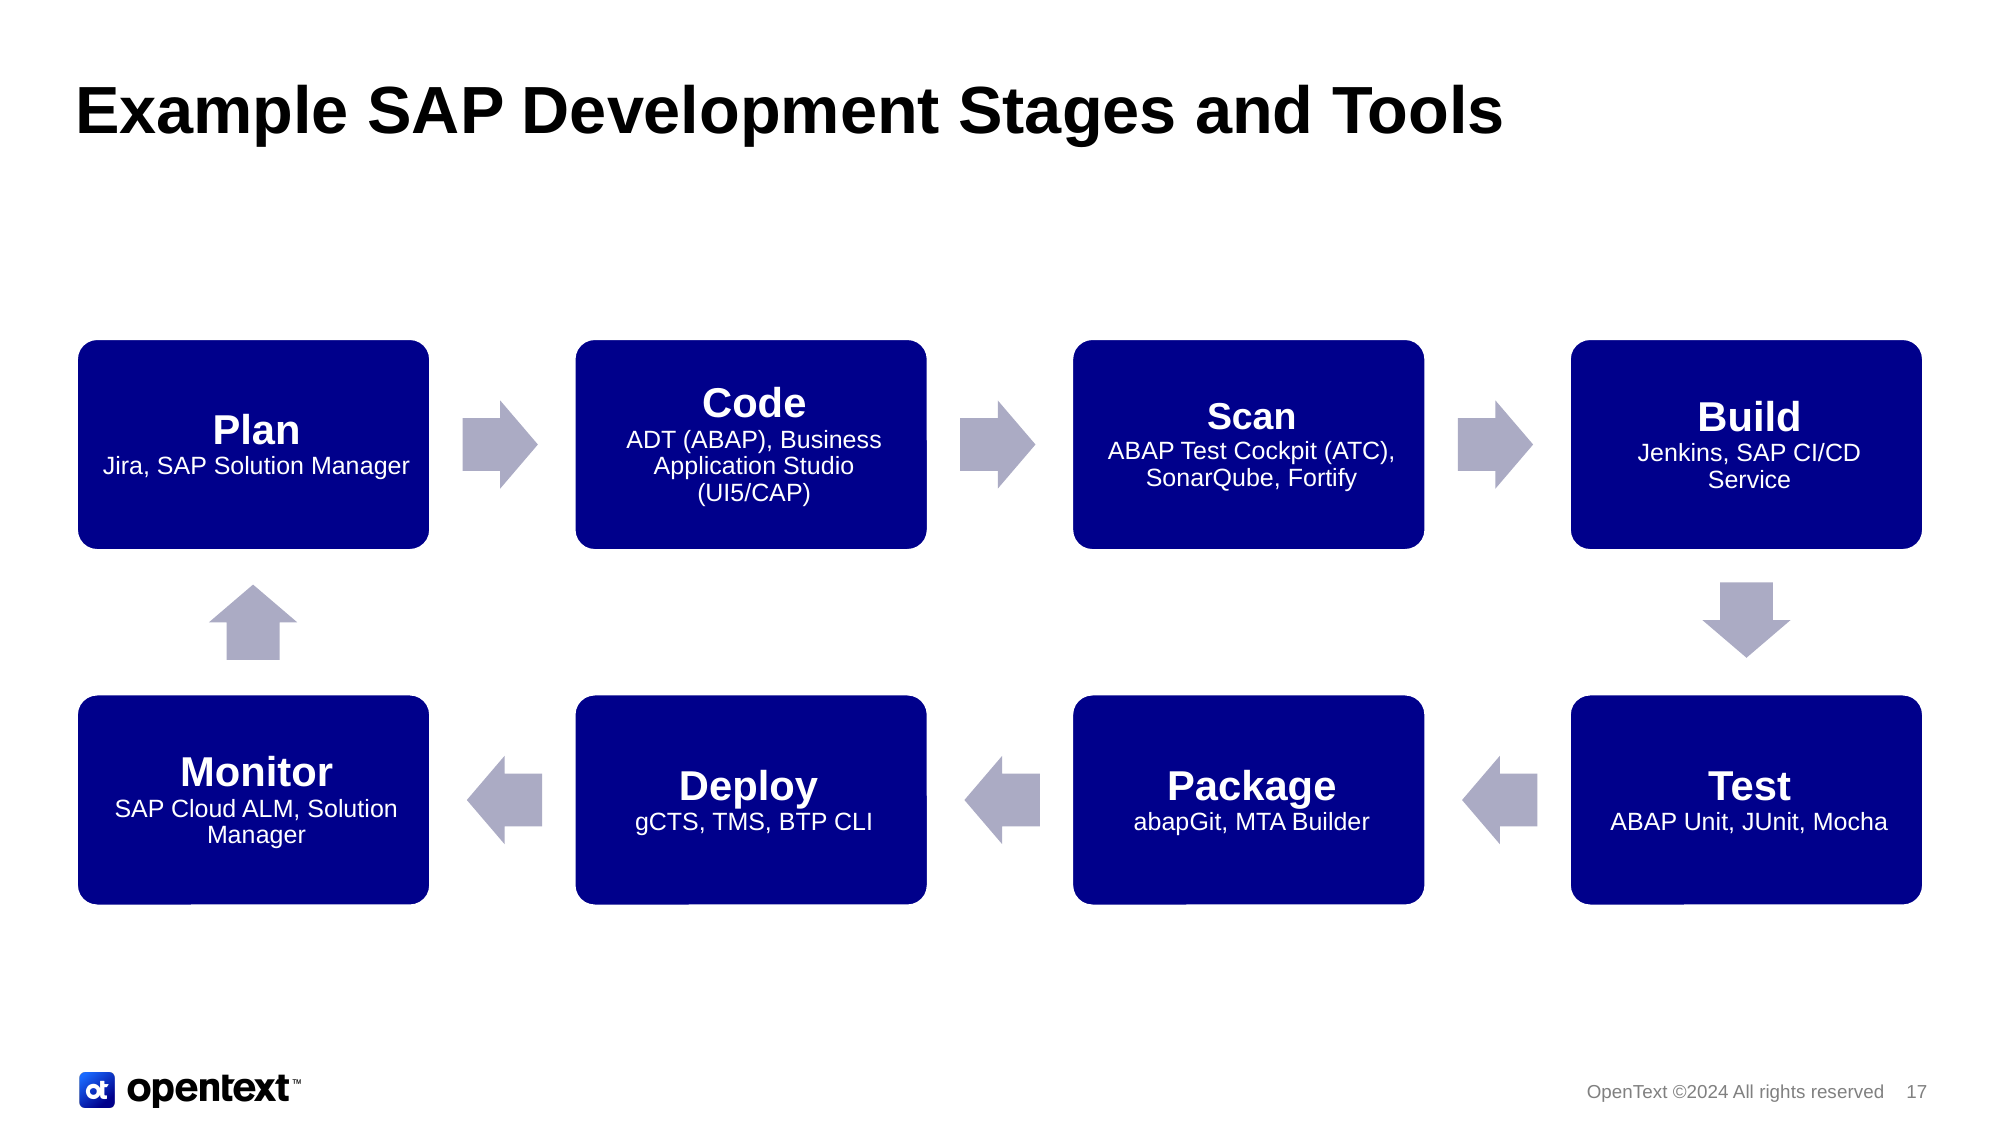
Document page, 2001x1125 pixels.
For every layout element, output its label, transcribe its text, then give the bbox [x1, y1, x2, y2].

picture [79, 1072, 301, 1108]
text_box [208, 584, 298, 661]
title Example SAP Development Stages and Tools [75, 24, 1925, 185]
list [74, 225, 1926, 1019]
